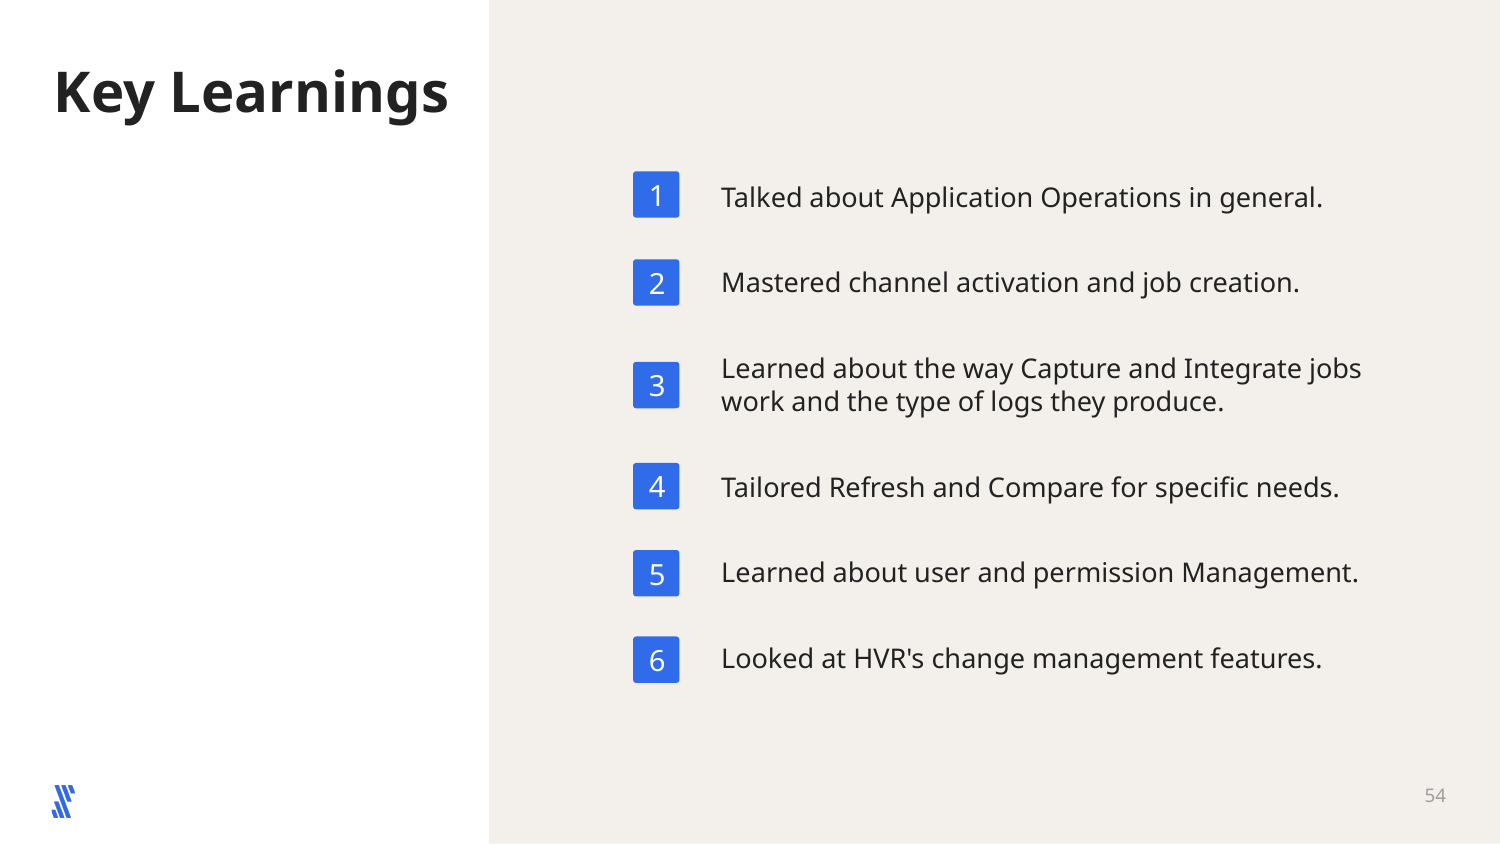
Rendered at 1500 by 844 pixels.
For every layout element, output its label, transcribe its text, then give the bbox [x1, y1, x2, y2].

picture [51, 785, 75, 818]
list Talked about Application Operations in general. Mastered channel activation and job creation. Learned about the way Capture and Integrate jobs work and the type of logs they produce. Tailored Refresh and Compare for specific needs. Learned about user and permission Management. Looked at HVR's change management features. [715, 174, 1401, 794]
text_box 5 [633, 550, 680, 597]
text_box 4 [633, 462, 680, 510]
slide_number ‹#› [1408, 773, 1446, 820]
text_box 6 [633, 636, 680, 683]
text_box 2 [633, 259, 680, 306]
text_box 3 [633, 361, 680, 409]
title Key Learnings [53, 56, 617, 198]
text_box 1 [633, 171, 680, 218]
